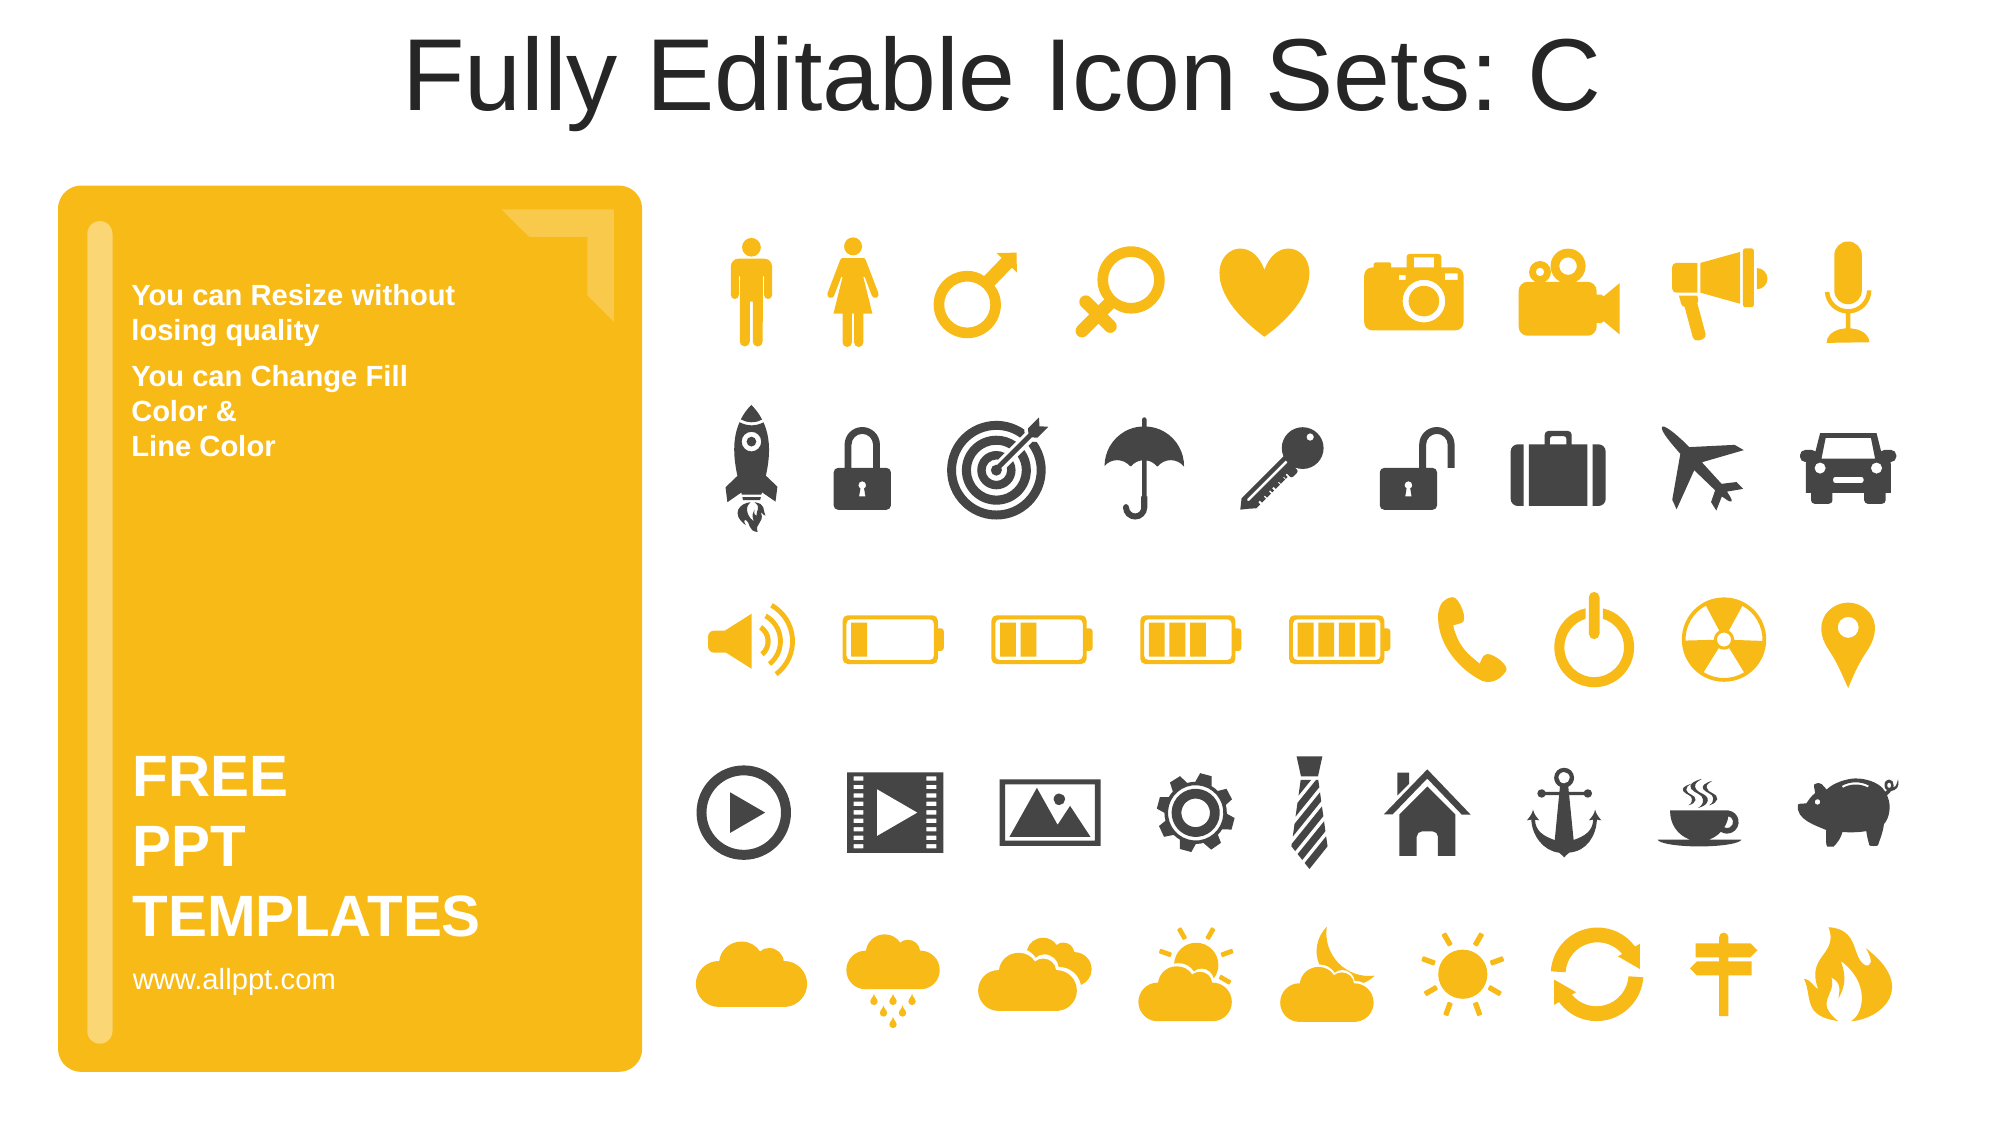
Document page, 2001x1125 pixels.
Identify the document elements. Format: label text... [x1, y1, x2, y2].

text_box [1591, 443, 1607, 508]
text_box [724, 403, 779, 534]
text_box [1798, 432, 1898, 505]
text_box [1823, 289, 1873, 344]
text_box [888, 1014, 898, 1030]
text_box [1671, 247, 1769, 342]
text_box [832, 425, 892, 511]
text_box [729, 236, 774, 348]
text_box [1074, 245, 1166, 339]
text_box [1472, 931, 1485, 948]
text_box [1218, 247, 1311, 339]
text_box [1486, 984, 1503, 998]
text_box [1833, 240, 1863, 306]
text_box [932, 251, 1019, 340]
text_box [841, 614, 945, 666]
text_box [1239, 426, 1325, 511]
text_box [1524, 766, 1604, 859]
text_box [946, 415, 1051, 521]
text_box [990, 614, 1094, 666]
text_box [1549, 926, 1641, 974]
text_box [1436, 596, 1508, 683]
text_box [1219, 947, 1235, 959]
text_box [1103, 416, 1186, 521]
text_box [763, 612, 784, 668]
text_box [1471, 1000, 1484, 1018]
text_box [878, 1002, 889, 1018]
text_box [1176, 926, 1188, 941]
text_box [695, 764, 793, 861]
text_box [1660, 425, 1747, 513]
text_box [1381, 766, 1474, 857]
text_box [977, 936, 1093, 1012]
text_box [846, 771, 944, 854]
text_box [1137, 941, 1233, 1023]
text_box [1279, 923, 1378, 1023]
text_box [845, 933, 941, 1007]
text_box [1527, 429, 1589, 508]
text_box [707, 611, 753, 671]
text_box [897, 1002, 908, 1018]
text_box [826, 236, 880, 349]
list Fully Editable Icon Sets: C [53, 20, 1952, 140]
text_box [1139, 614, 1243, 666]
text_box [1290, 755, 1329, 871]
text_box [1437, 948, 1489, 1000]
text_box [1680, 596, 1768, 683]
text_box [1802, 926, 1894, 1023]
text_box [1378, 425, 1456, 511]
text_box [1688, 931, 1759, 1018]
text_box [1204, 926, 1217, 941]
text_box [1820, 601, 1876, 691]
text_box [1422, 984, 1439, 998]
text_box [999, 778, 1102, 847]
text_box [1509, 443, 1525, 508]
text_box [1553, 975, 1645, 1023]
text_box [694, 940, 809, 1008]
text_box [1420, 955, 1437, 967]
text_box [1363, 252, 1465, 332]
text_box [1655, 777, 1744, 848]
text_box [1517, 247, 1621, 337]
text_box [1553, 590, 1636, 689]
text_box [1796, 777, 1900, 848]
text_box [1288, 614, 1392, 666]
text_box [1488, 955, 1506, 967]
text_box [1155, 771, 1236, 854]
text_box [1442, 1000, 1454, 1018]
text_box [1440, 931, 1454, 948]
text_box [757, 623, 772, 658]
text_box [768, 601, 796, 678]
